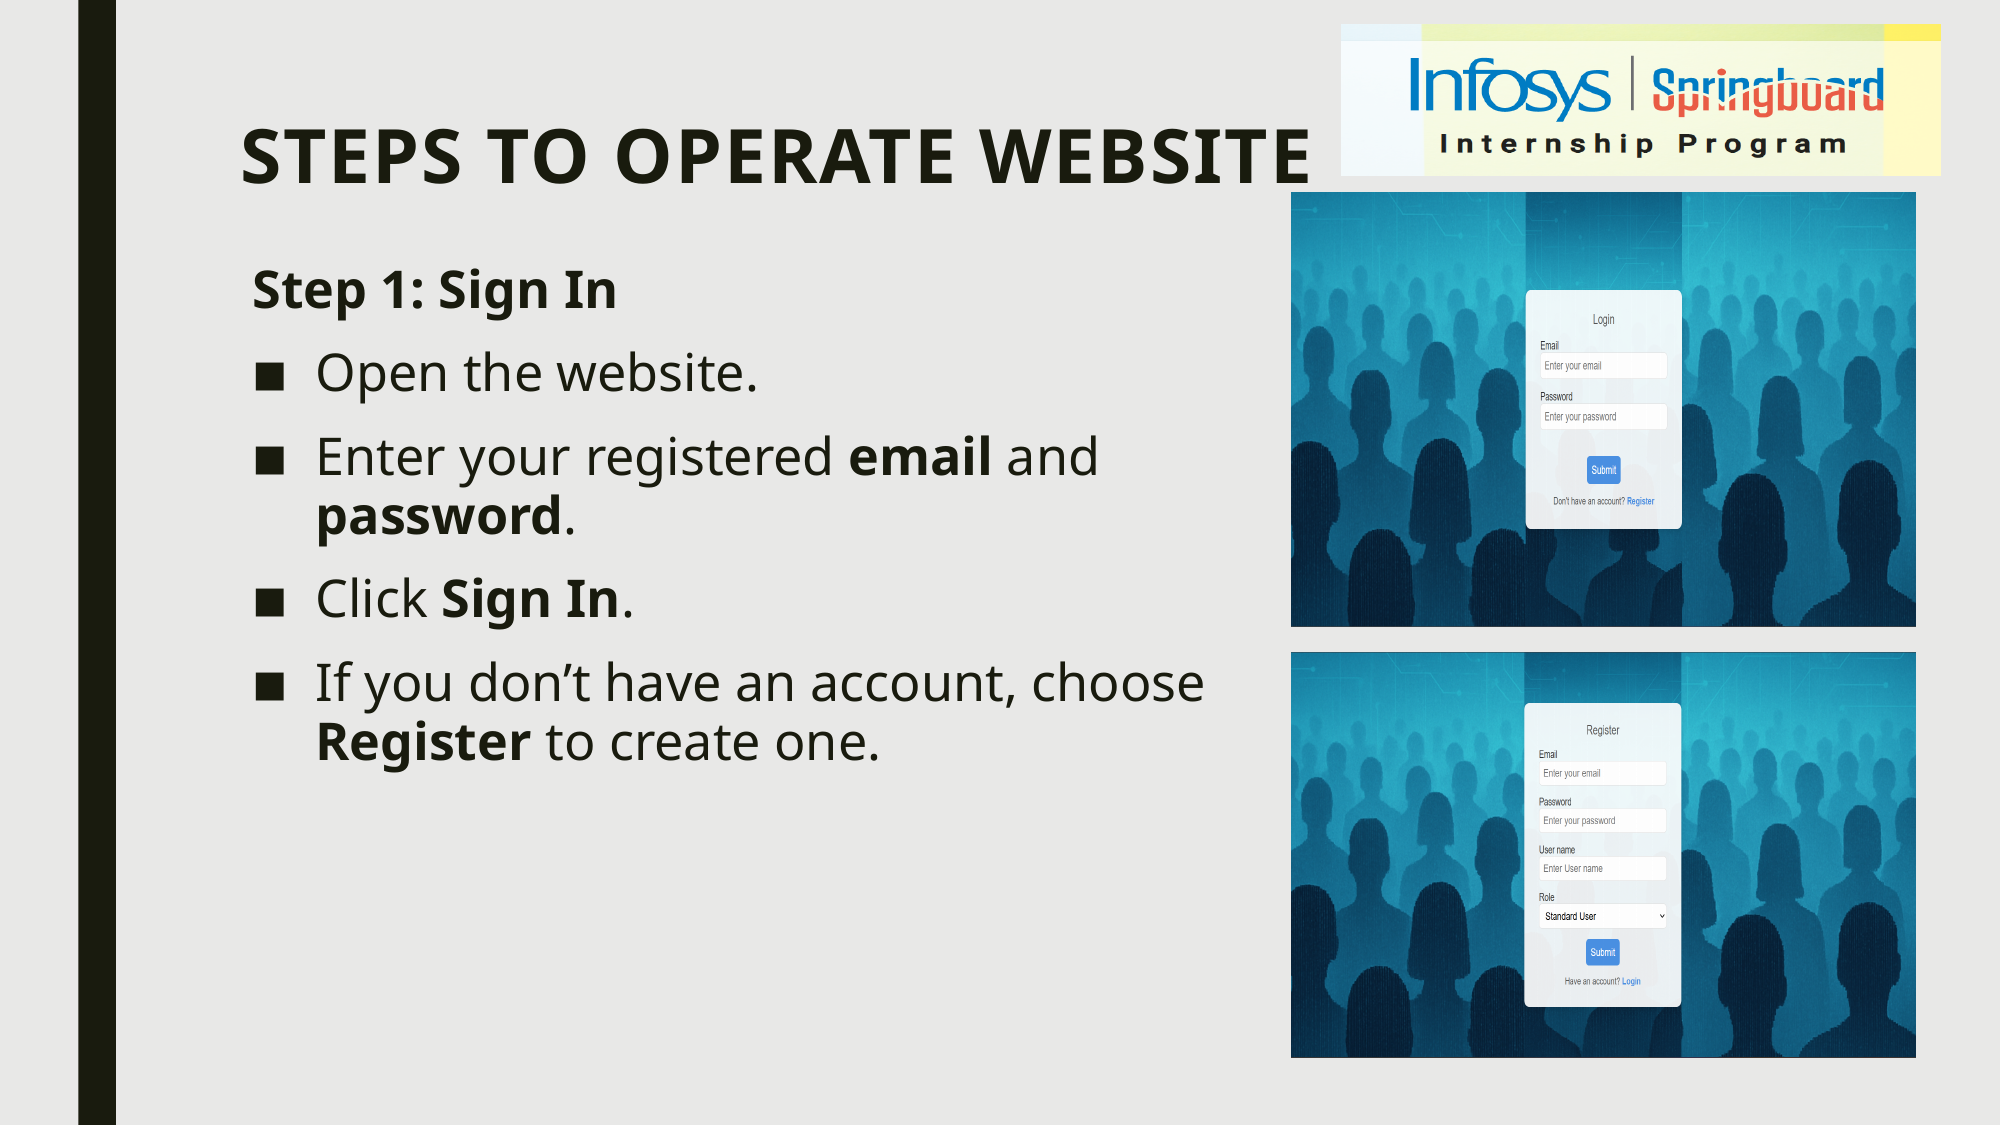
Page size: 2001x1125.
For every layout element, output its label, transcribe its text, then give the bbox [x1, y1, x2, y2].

list Step 1: Sign In Open the website. Enter your registered email and password. Click Sign In. If you don’t have an account, choose Register to create one. [237, 253, 1256, 1058]
picture [1341, 24, 1941, 176]
title Steps to operate website [225, 112, 1763, 222]
picture [1291, 652, 1917, 1058]
picture [1291, 192, 1917, 627]
